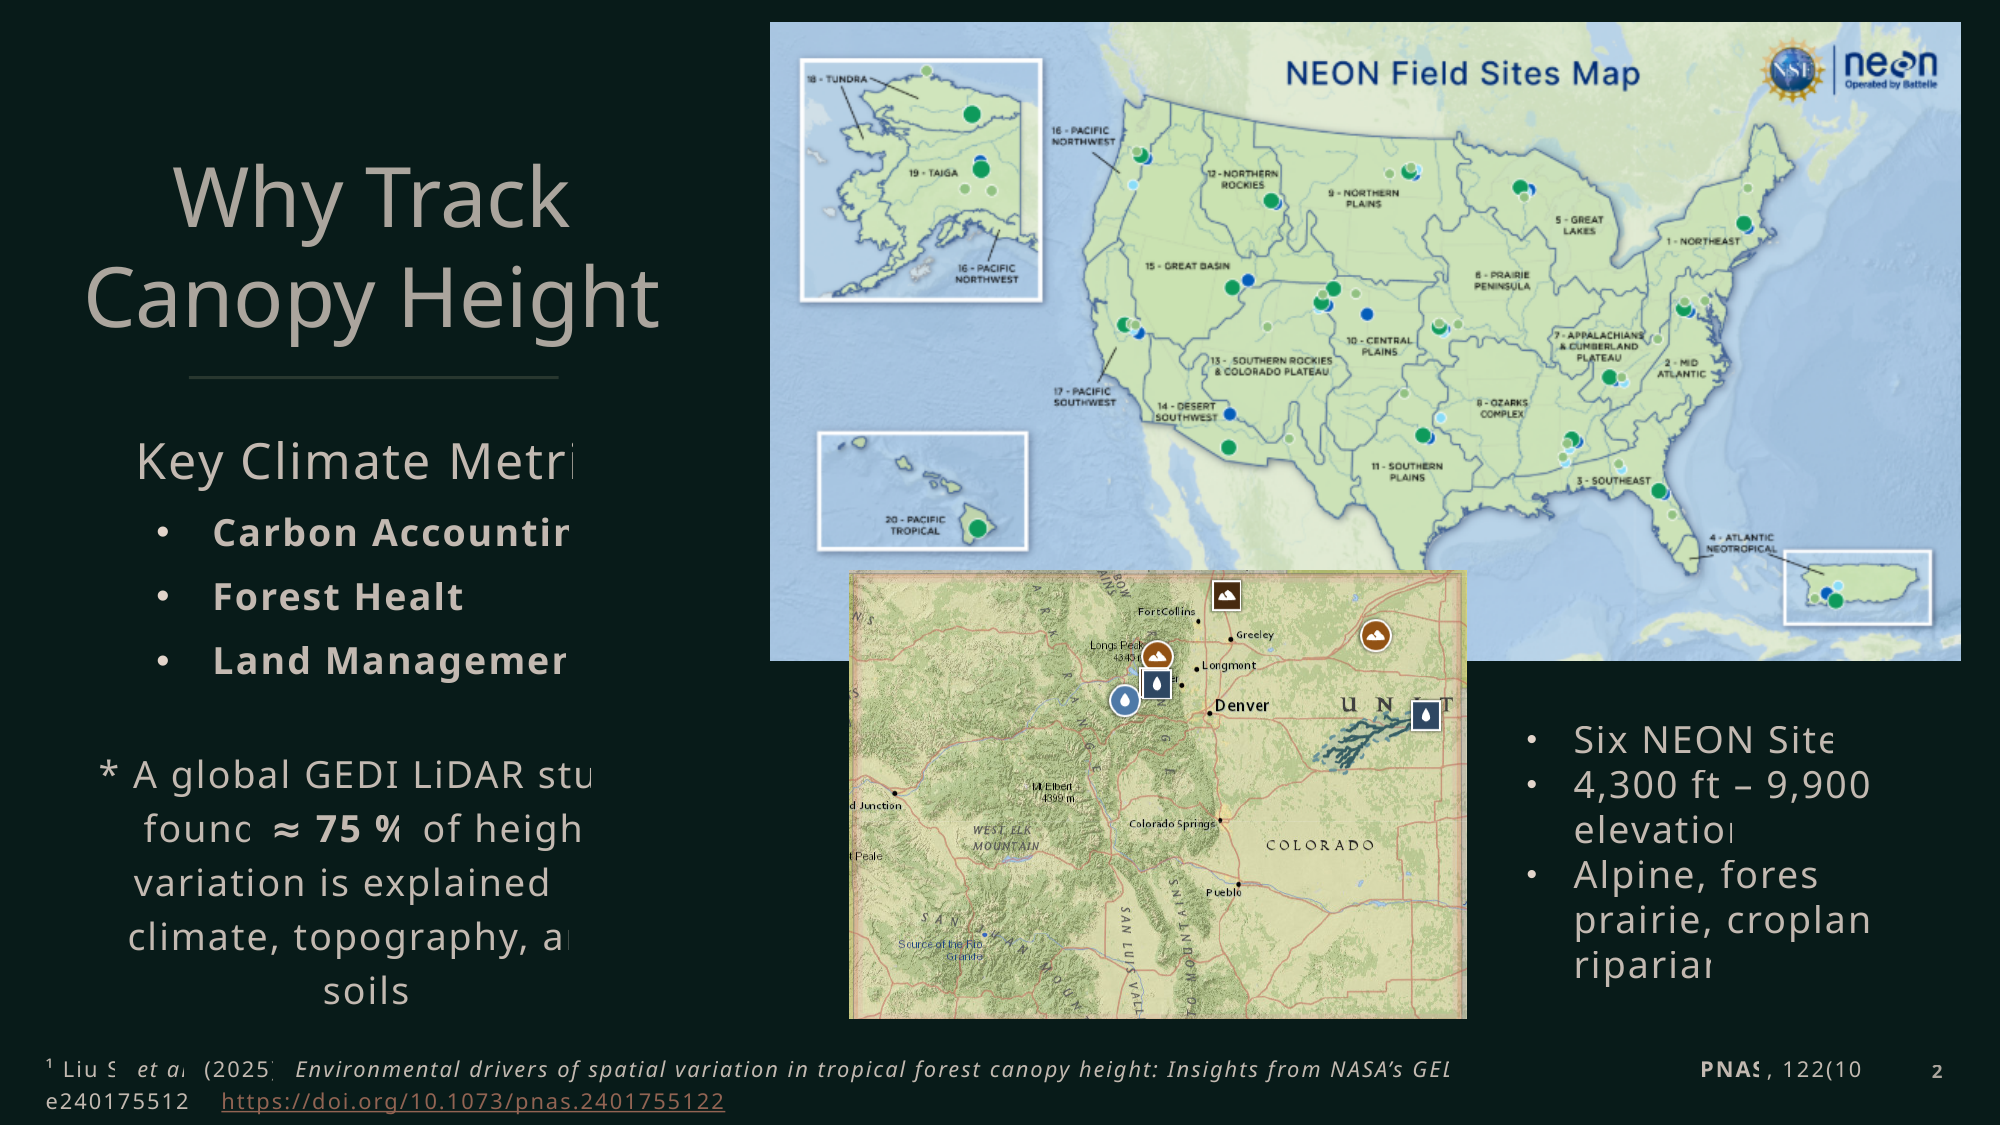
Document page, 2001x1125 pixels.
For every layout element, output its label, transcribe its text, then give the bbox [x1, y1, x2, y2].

text_box Six NEON Sites 4,300 ft – 9,900 ft elevation Alpine, forest, prairie, cropland, riparian [1511, 708, 1940, 1031]
text_box * A global GEDI LiDAR study found ≈ 75 % of height variation is explained by climate, topography, and soils. [77, 734, 667, 974]
text_box ¹ Liu S. et al. (2025). Environmental drivers of spatial variation in tropical forest canopy height: Insights from NASA’s GEDI spaceborne LiDAR. PNAS, 122(10), e2401755122. https://doi.org/10.1073/pnas.2401755122 [30, 1042, 1962, 1125]
picture [769, 22, 1961, 1019]
list Key Climate Metric Carbon Accounting Forest Health Land Management [96, 409, 649, 697]
title Why Track Canopy Height [39, 135, 706, 353]
